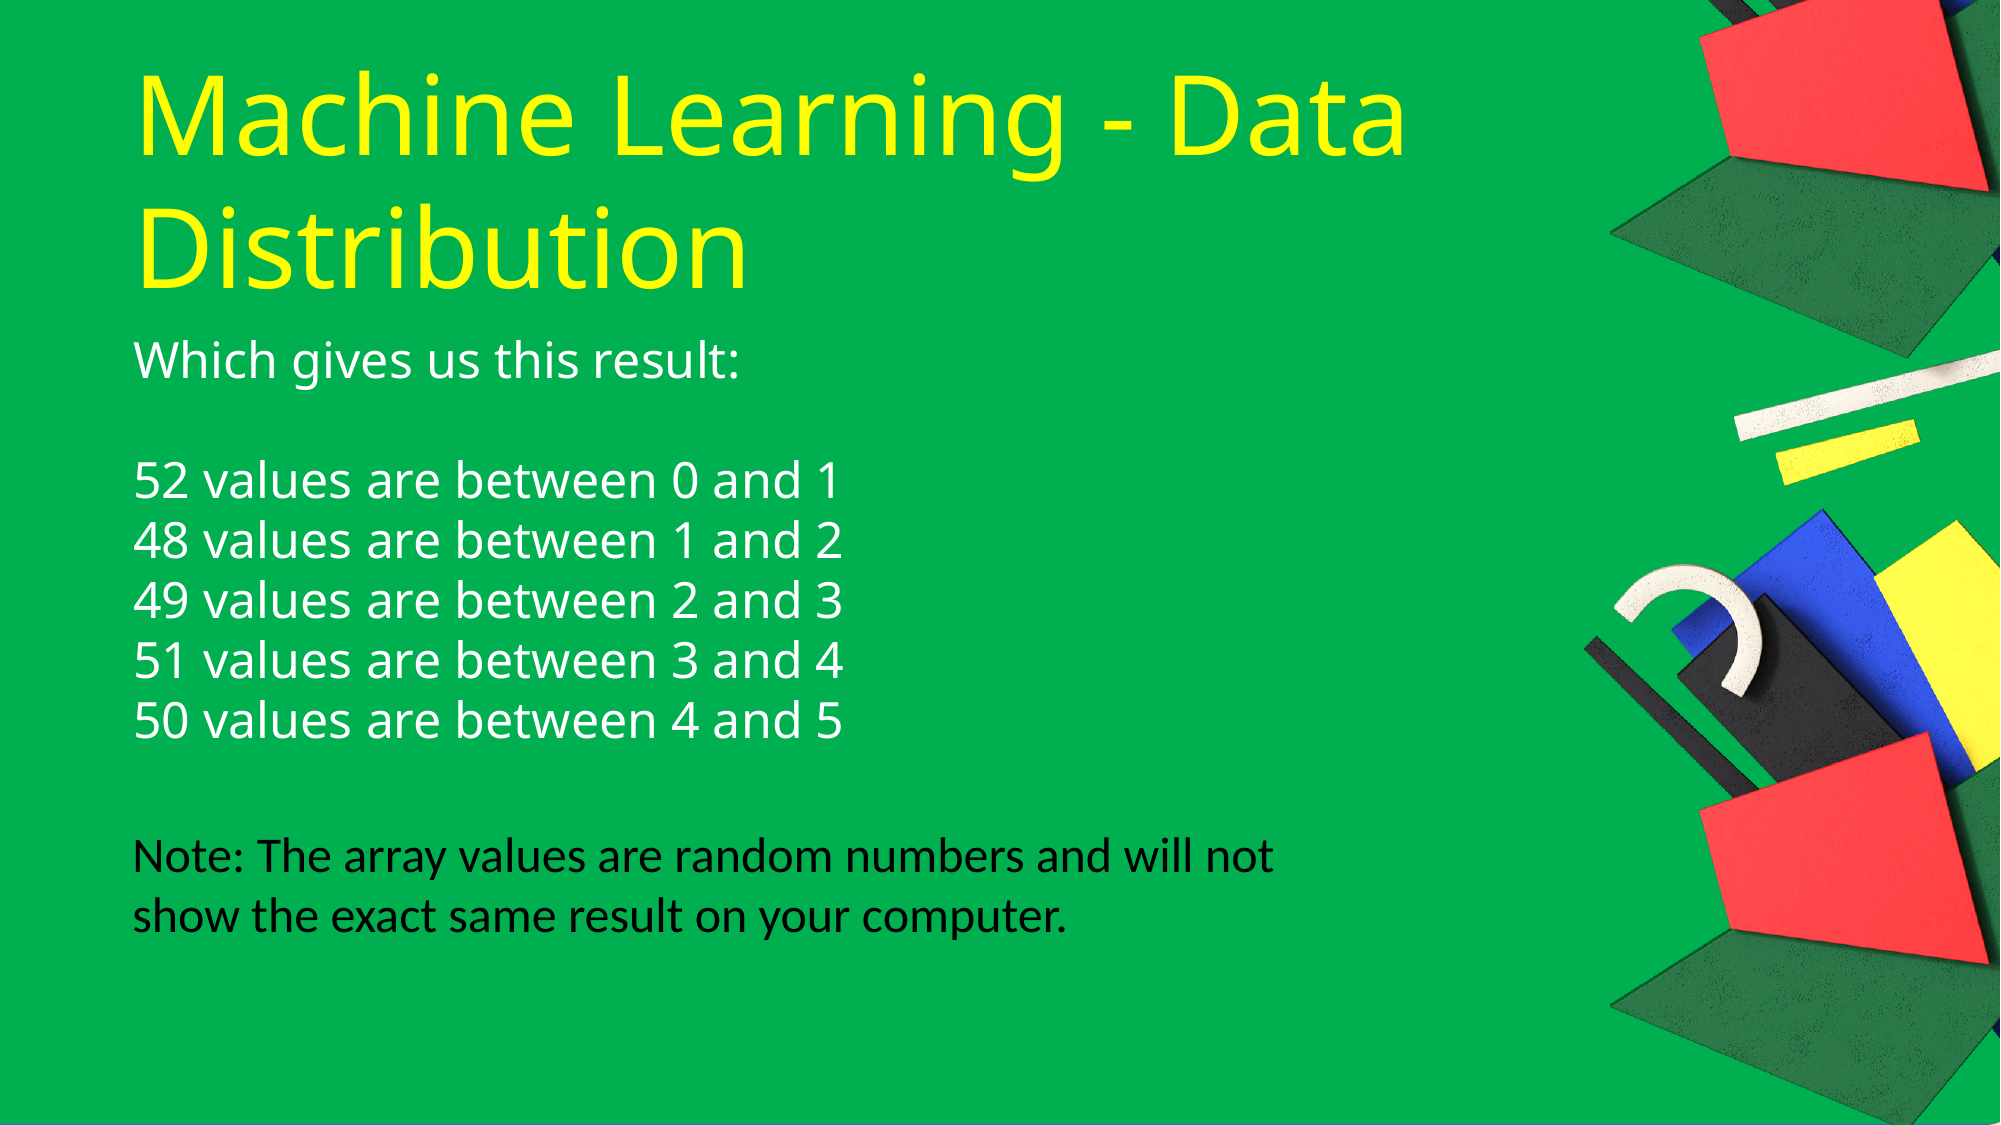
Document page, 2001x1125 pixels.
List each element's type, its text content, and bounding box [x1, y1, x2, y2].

text_box [0, 0, 2000, 1124]
picture [1583, 0, 2000, 486]
text_box Which gives us this result: 52 values are between 0 and 1 48 values are between 1 and 2 49 values are between 2 and 3 51 values are between 3 and 4 50 values are between 4 and 5 [133, 327, 1545, 749]
title Machine Learning - Data Distribution [133, 43, 1578, 312]
text_box Note: The array values are random numbers and will not show the exact same result on your computer. [117, 814, 1330, 950]
picture [1583, 507, 2000, 1125]
